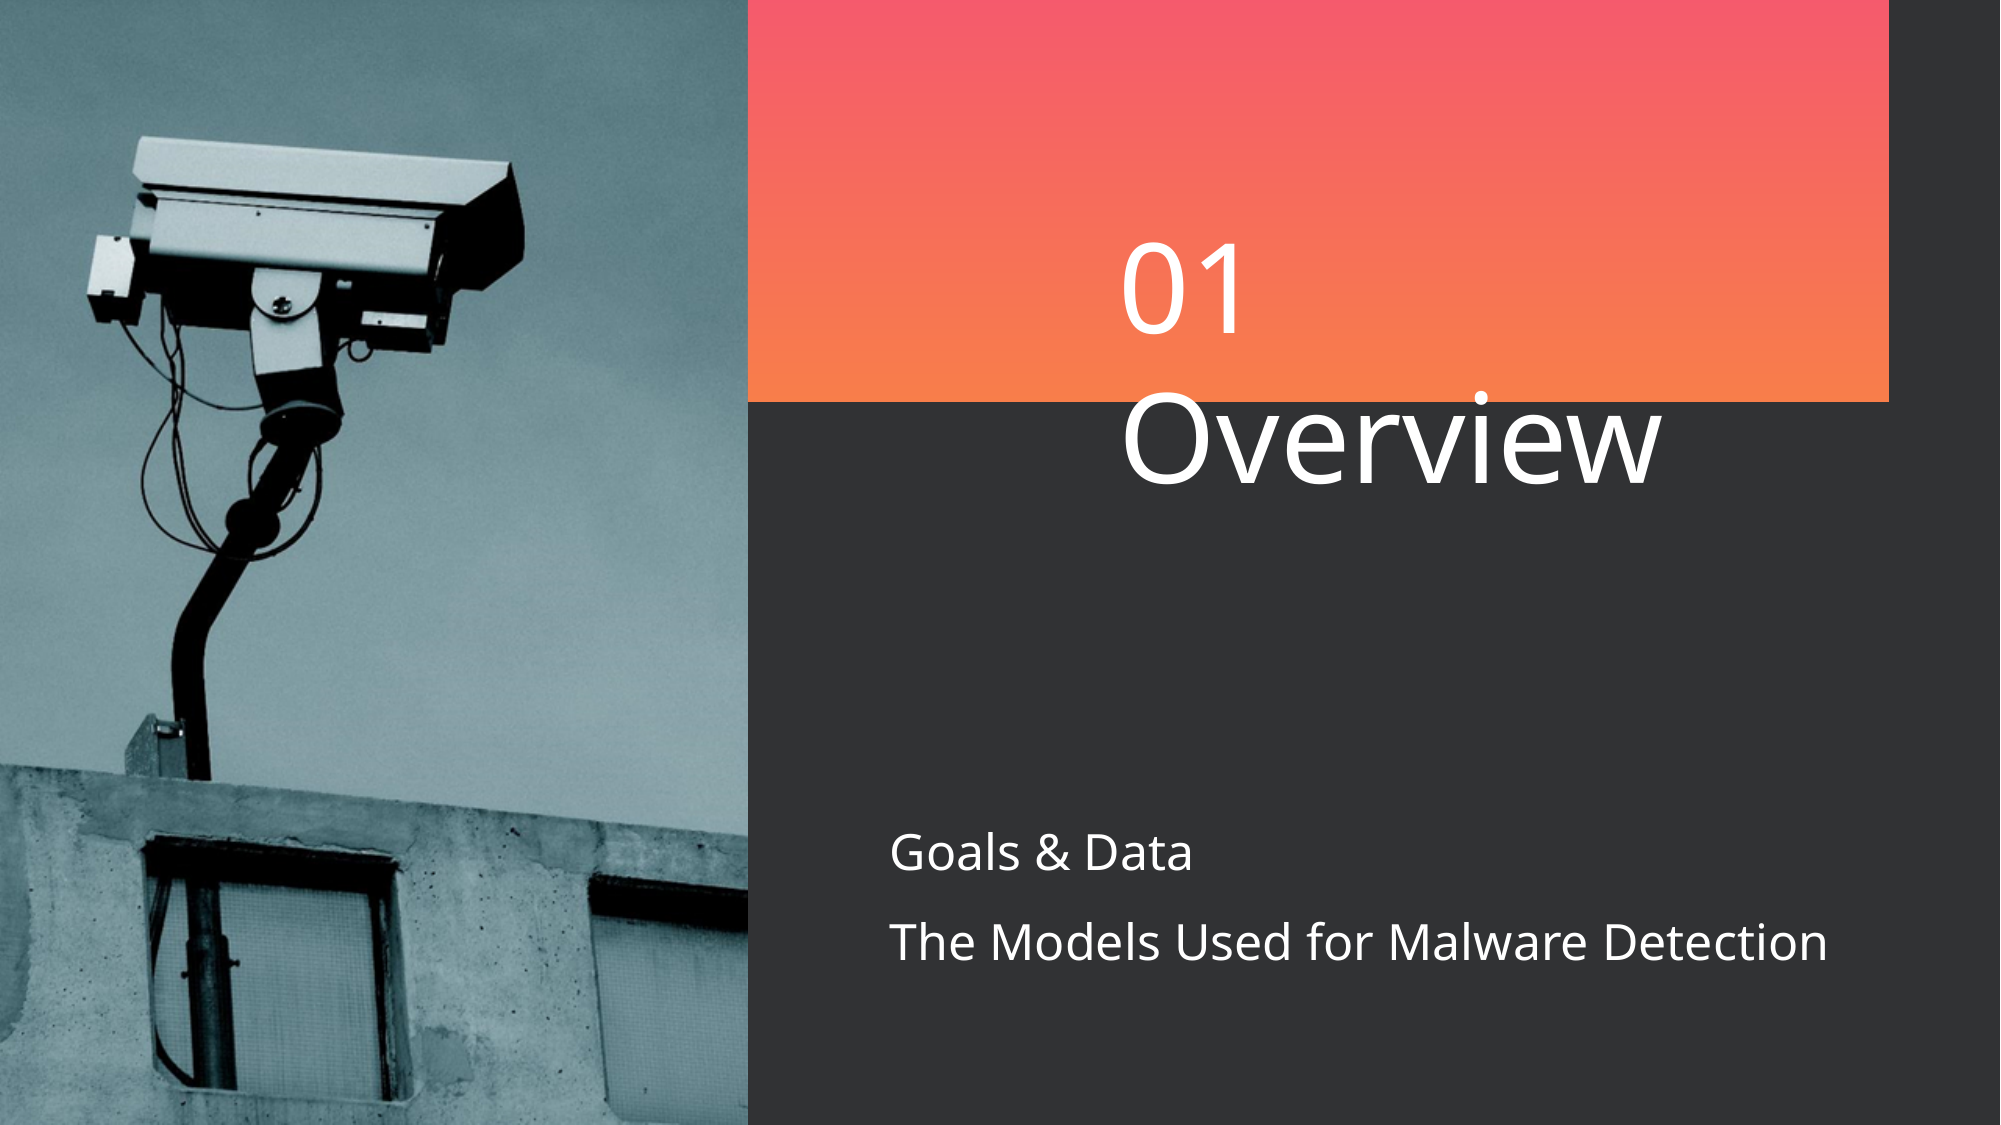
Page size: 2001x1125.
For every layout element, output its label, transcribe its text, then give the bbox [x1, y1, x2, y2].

text_box Goals & Data The Models Used for Malware Detection [875, 782, 1941, 978]
picture [0, 0, 748, 1125]
text_box 01 Overview [1104, 200, 1853, 516]
text_box [748, 0, 1890, 402]
